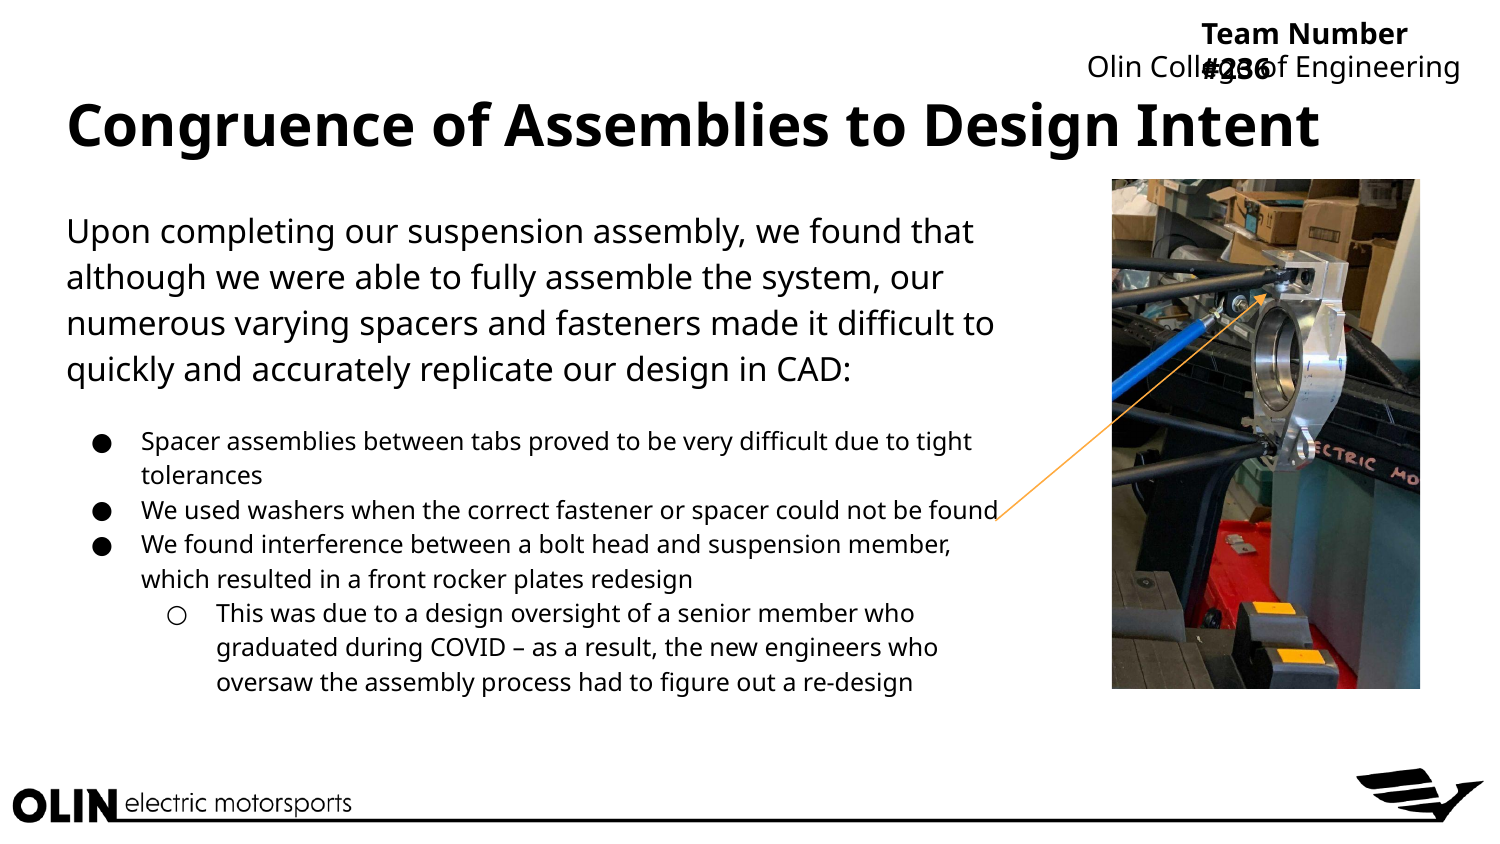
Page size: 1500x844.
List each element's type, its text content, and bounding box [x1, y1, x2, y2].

text_box Olin College of Engineering [1029, 33, 1477, 86]
title Congruence of Assemblies to Design Intent [51, 72, 1449, 167]
picture [12, 768, 1484, 823]
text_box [995, 293, 1268, 522]
picture [1111, 179, 1421, 689]
list Upon completing our suspension assembly, we found that although we were able to fully assemble the system, our numerous varying spacers and fasteners made it difficult to quickly and accurately replicate our design in CAD: Spacer assemblies between tabs proved to be very difficult due to tight tolerances We used washers when the correct fastener or spacer could not be found We found interference between a bolt head and suspension member, which resulted in a front rocker plates redesign This was due to a design oversight of a senior member who graduated during COVID – as a result, the new engineers who oversaw the assembly process had to figure out a re-design [51, 189, 1030, 750]
